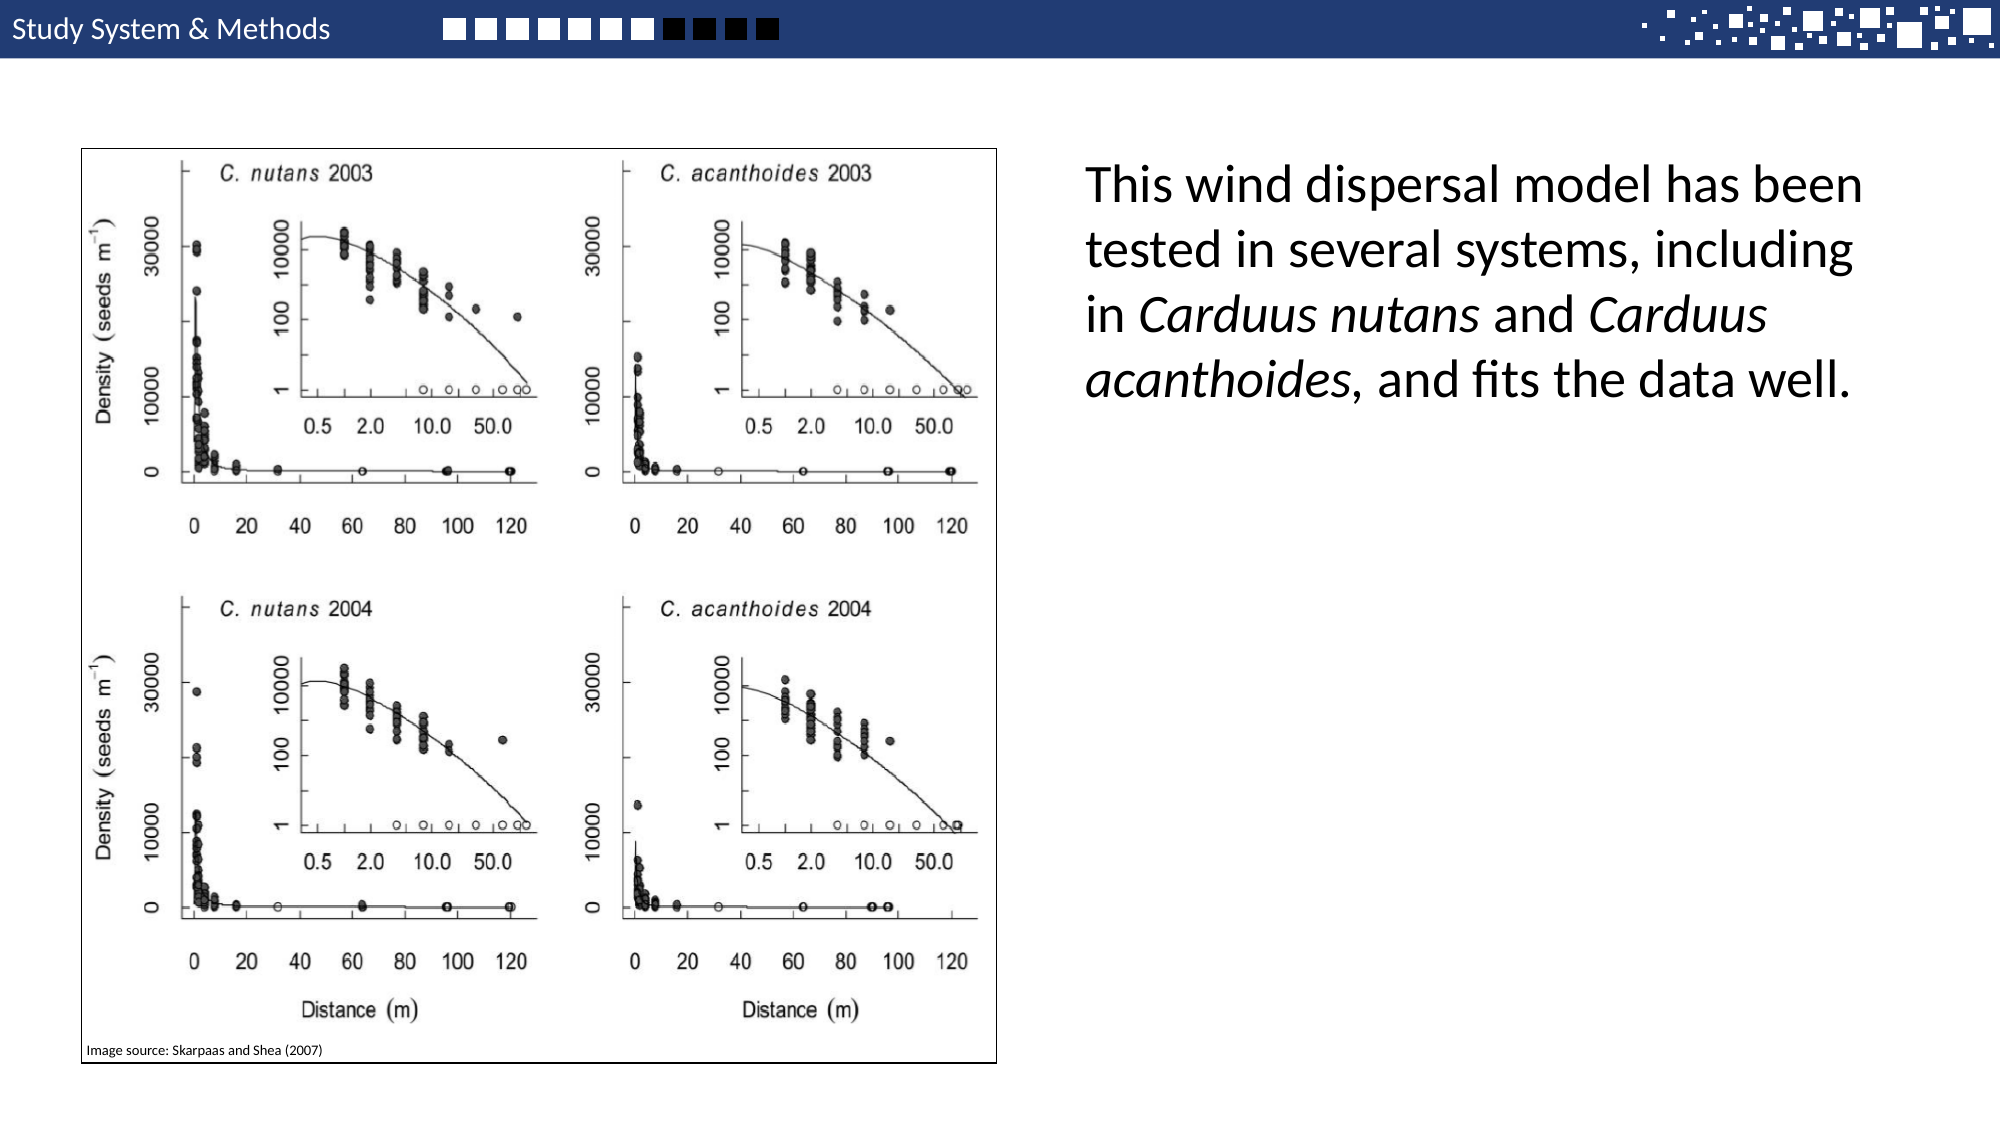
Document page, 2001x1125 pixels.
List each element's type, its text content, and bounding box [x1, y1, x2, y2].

text_box [756, 18, 779, 40]
text_box [475, 18, 497, 40]
text_box [1948, 37, 1956, 45]
text_box [568, 18, 591, 40]
text_box [1860, 43, 1868, 50]
text_box [1877, 34, 1885, 42]
text_box Image source: Skarpaas and Shea (2007) [71, 1033, 514, 1066]
text_box [631, 18, 654, 40]
text_box [725, 18, 747, 40]
text_box [663, 18, 685, 40]
text_box This wind dispersal model has been tested in several systems, including in Carduus nutans and Carduus acanthoides, and fits the data well. [1070, 140, 1894, 416]
text_box [1667, 10, 1675, 18]
text_box Study System & Methods [0, 1, 478, 54]
text_box [1835, 8, 1843, 16]
text_box [1897, 22, 1922, 48]
text_box [1886, 7, 1894, 15]
text_box [1963, 8, 1991, 35]
text_box [693, 18, 716, 40]
text_box [1695, 32, 1703, 40]
text_box [443, 18, 466, 40]
text_box [1760, 14, 1768, 22]
text_box [1795, 43, 1803, 50]
text_box [1935, 16, 1949, 29]
text_box [0, 0, 2000, 59]
text_box [1783, 7, 1791, 15]
text_box [538, 18, 560, 40]
text_box [1803, 11, 1823, 31]
text_box [506, 18, 529, 40]
text_box [1749, 37, 1757, 45]
text_box [1920, 7, 1928, 15]
text_box [1819, 36, 1827, 44]
text_box [600, 18, 622, 40]
text_box [1837, 32, 1851, 46]
text_box [1729, 14, 1743, 28]
text_box [1771, 36, 1785, 50]
text_box [1860, 8, 1880, 28]
picture [81, 148, 997, 1064]
text_box [1931, 42, 1938, 50]
